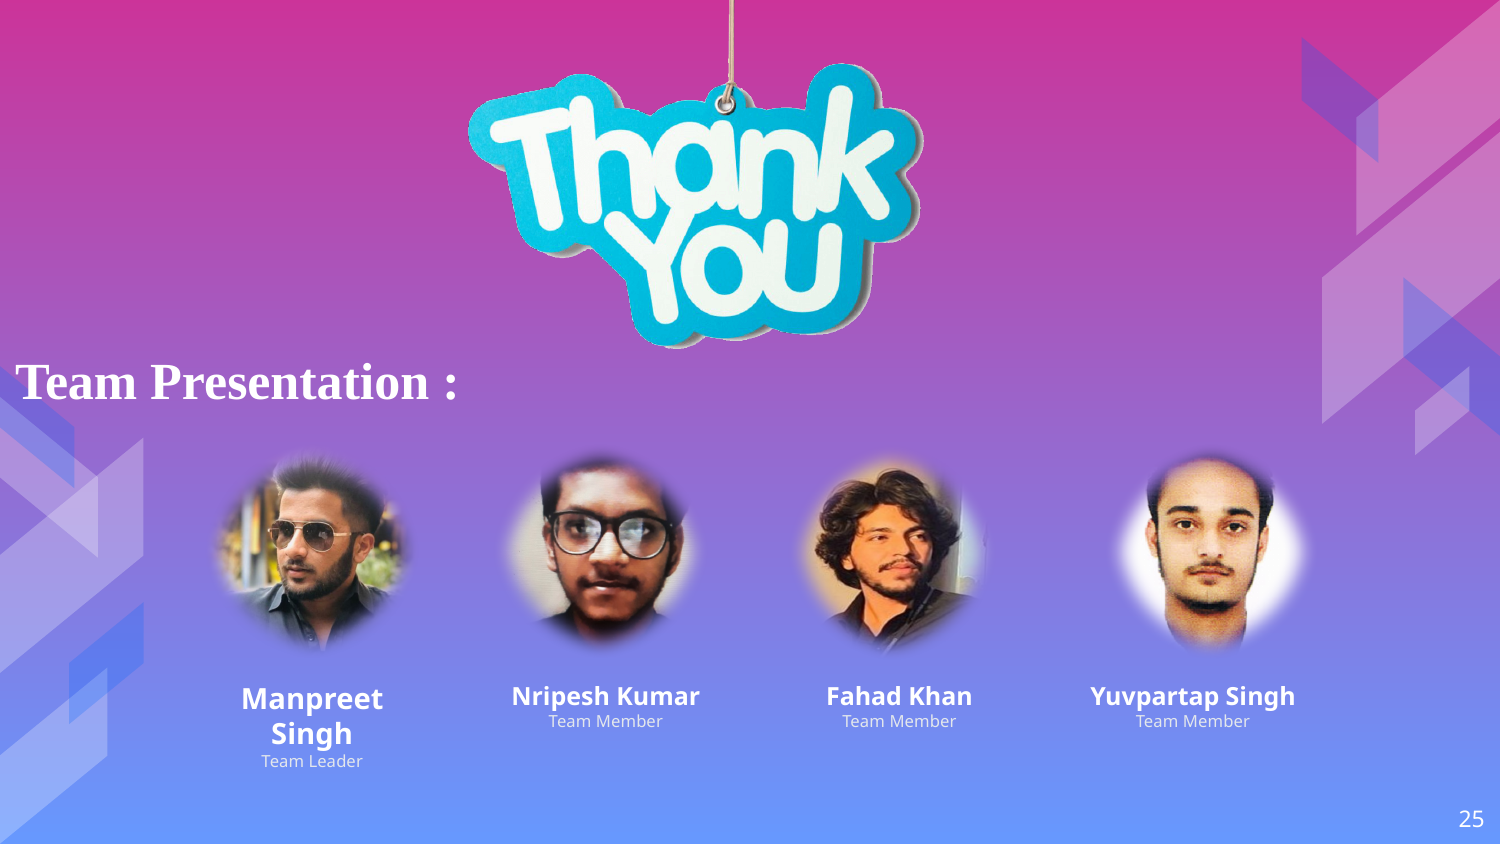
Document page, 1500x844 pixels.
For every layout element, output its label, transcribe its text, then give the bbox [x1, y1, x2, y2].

text_box Nripesh Kumar Team Member [495, 680, 717, 746]
picture [489, 440, 712, 662]
text_box Manpreet Singh Team Leader [201, 680, 423, 746]
title Team Presentation : [0, 321, 980, 426]
text_box Fahad Khan Team Member [789, 680, 1010, 746]
picture [1100, 440, 1322, 663]
picture [421, 0, 1001, 386]
picture [200, 440, 423, 662]
picture [784, 441, 1001, 665]
text_box Yuvpartap Singh Team Member [1082, 680, 1304, 746]
slide_number 25 [1403, 789, 1500, 844]
